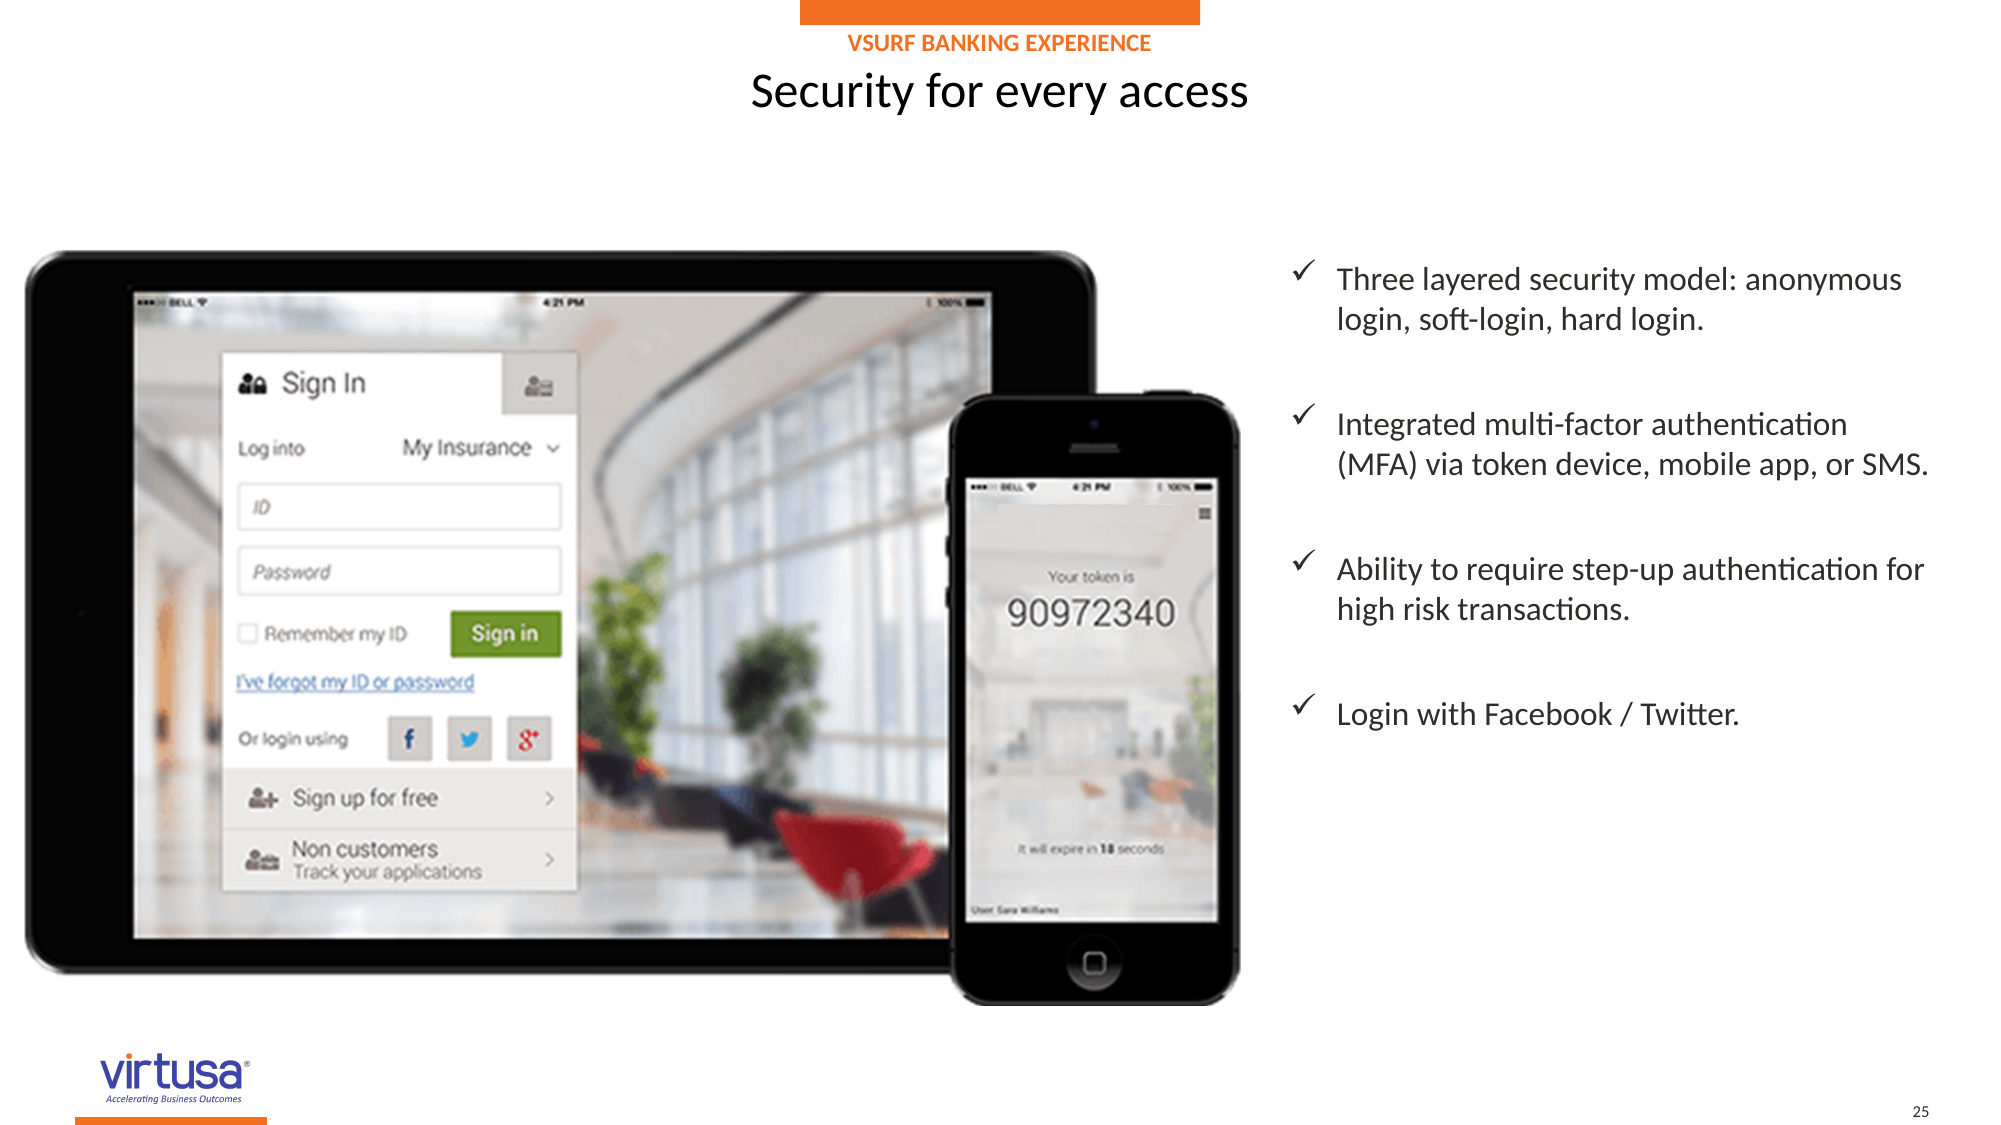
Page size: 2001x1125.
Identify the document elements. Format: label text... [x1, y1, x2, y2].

picture [99, 1052, 251, 1105]
list Three layered security model: anonymous login, soft-login, hard login. Integrated multi-factor authentication (MFA) via token device, mobile app, or SMS. Ability to require step-up authentication for high risk transactions. Login with Facebook / Twitter. [1275, 249, 1950, 1050]
list Vsurf banking experience [50, 12, 1950, 63]
picture [24, 250, 1241, 1006]
title Security for every access [50, 63, 1950, 150]
